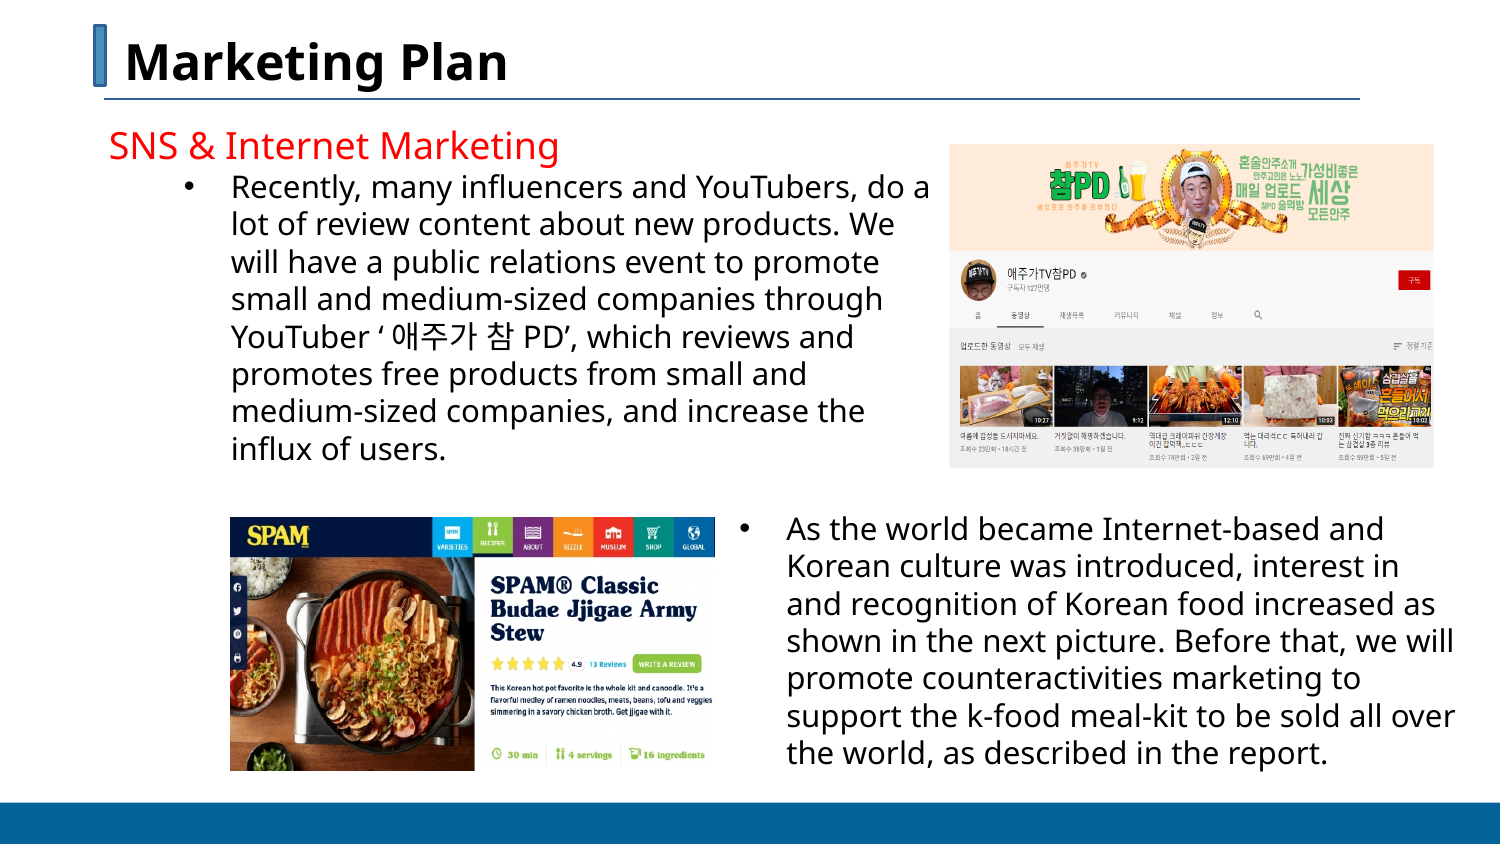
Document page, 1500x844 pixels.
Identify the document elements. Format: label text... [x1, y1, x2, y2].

picture [948, 143, 1435, 469]
picture [438, 545, 467, 549]
picture [229, 517, 716, 771]
picture [445, 526, 460, 539]
text_box As the world became Internet-based and Korean culture was introduced, interest in and recognition of Korean food increased as shown in the next picture. Before that, we will promote counteractivities marketing to support the k-food meal-kit to be sold all over the world, as described in the report. [649, 463, 1477, 779]
text_box SNS & Internet Marketing Recently, many influencers and YouTubers, do a lot of review content about new products. We will have a public relations event to promote small and medium-sized companies through YouTuber ‘애주가 참PD’, which reviews and promotes free products from small and medium-sized companies, and increase the influx of users. [94, 114, 948, 474]
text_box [93, 22, 1383, 100]
text_box [0, 801, 1500, 844]
